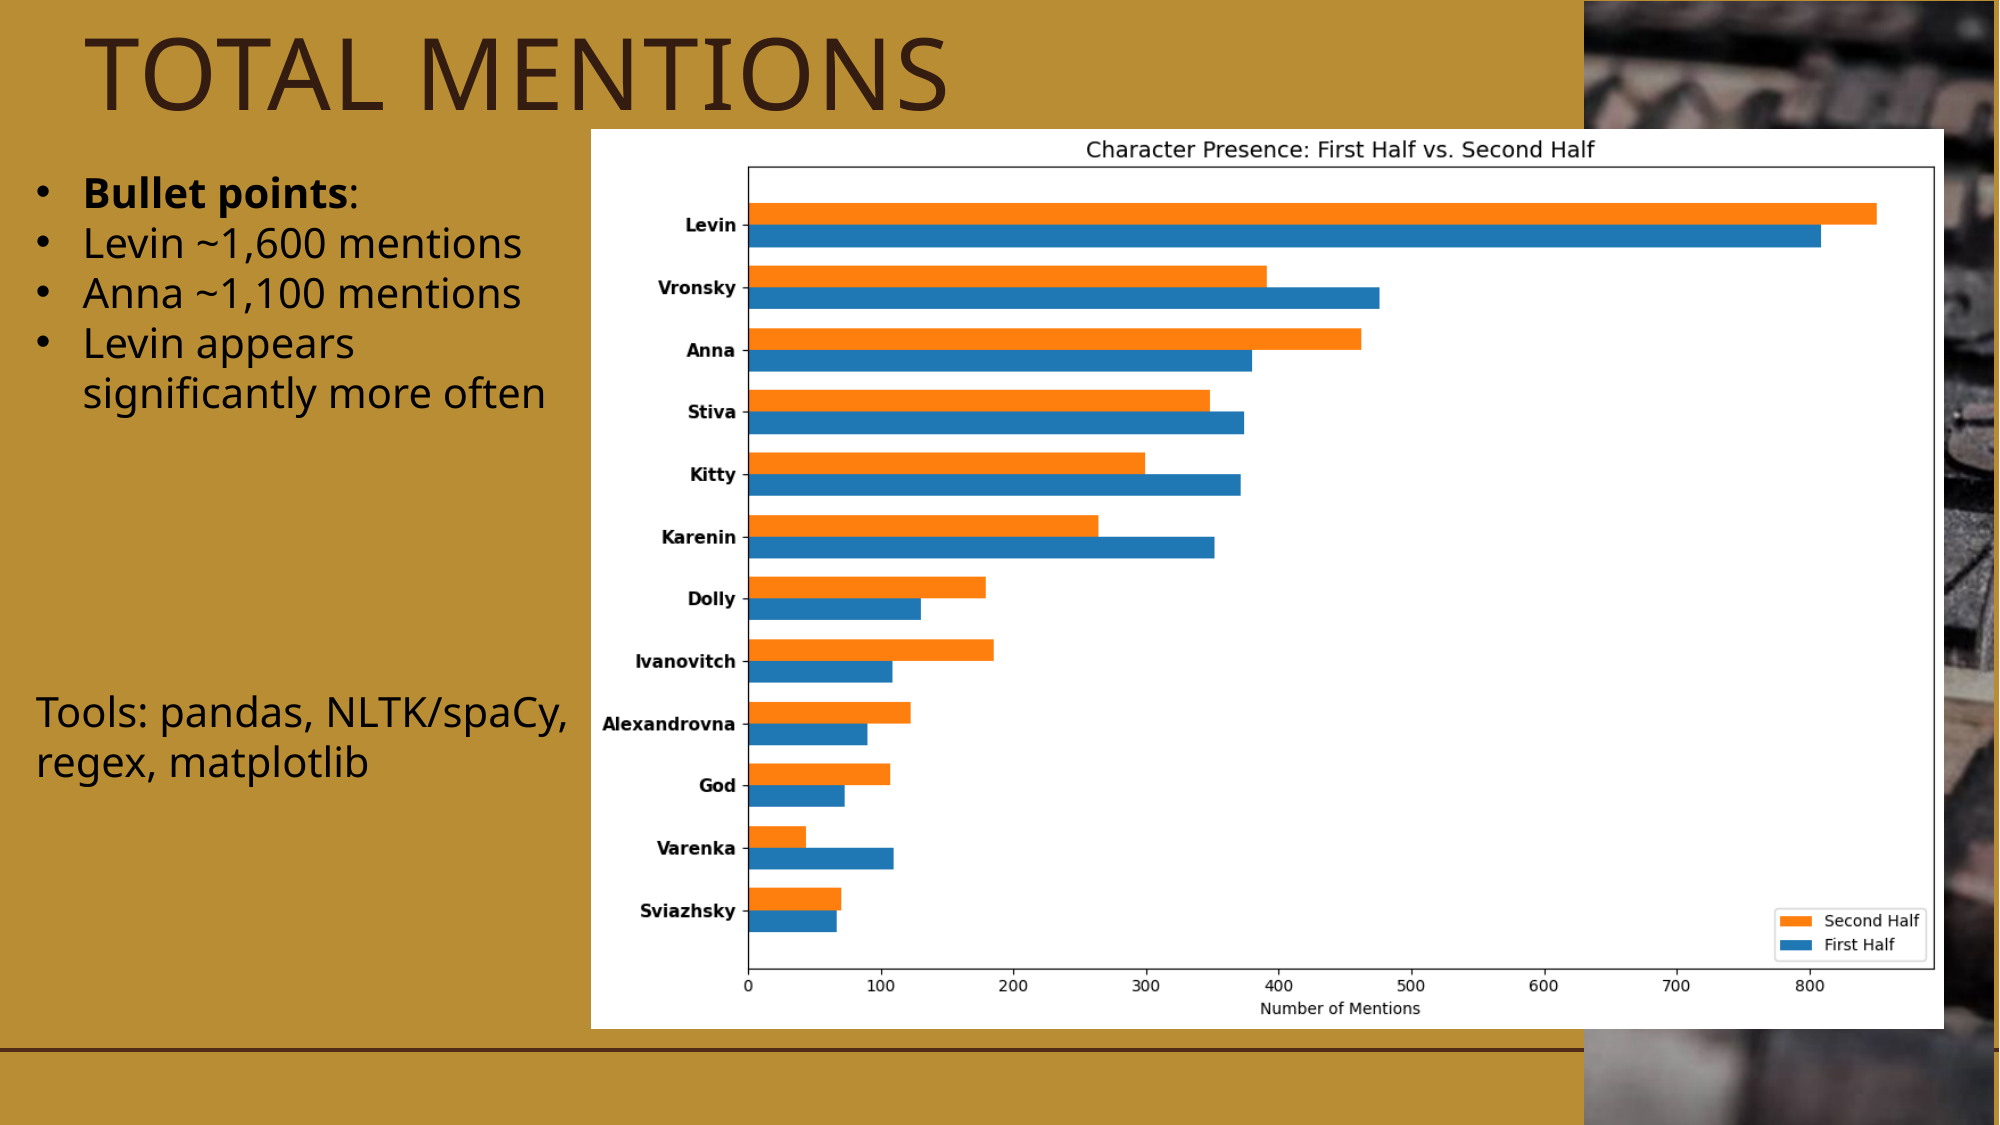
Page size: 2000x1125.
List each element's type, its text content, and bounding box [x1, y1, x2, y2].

title TOTAL MENTIONS [41, 2, 1049, 107]
picture [591, 1, 1994, 1125]
text_box Tools: pandas, NLTK/spaCy, regex, matplotlib [20, 678, 591, 894]
text_box Bullet points: Levin ~1,600 mentions Anna ~1,100 mentions Levin appears significantly more often [20, 158, 591, 475]
